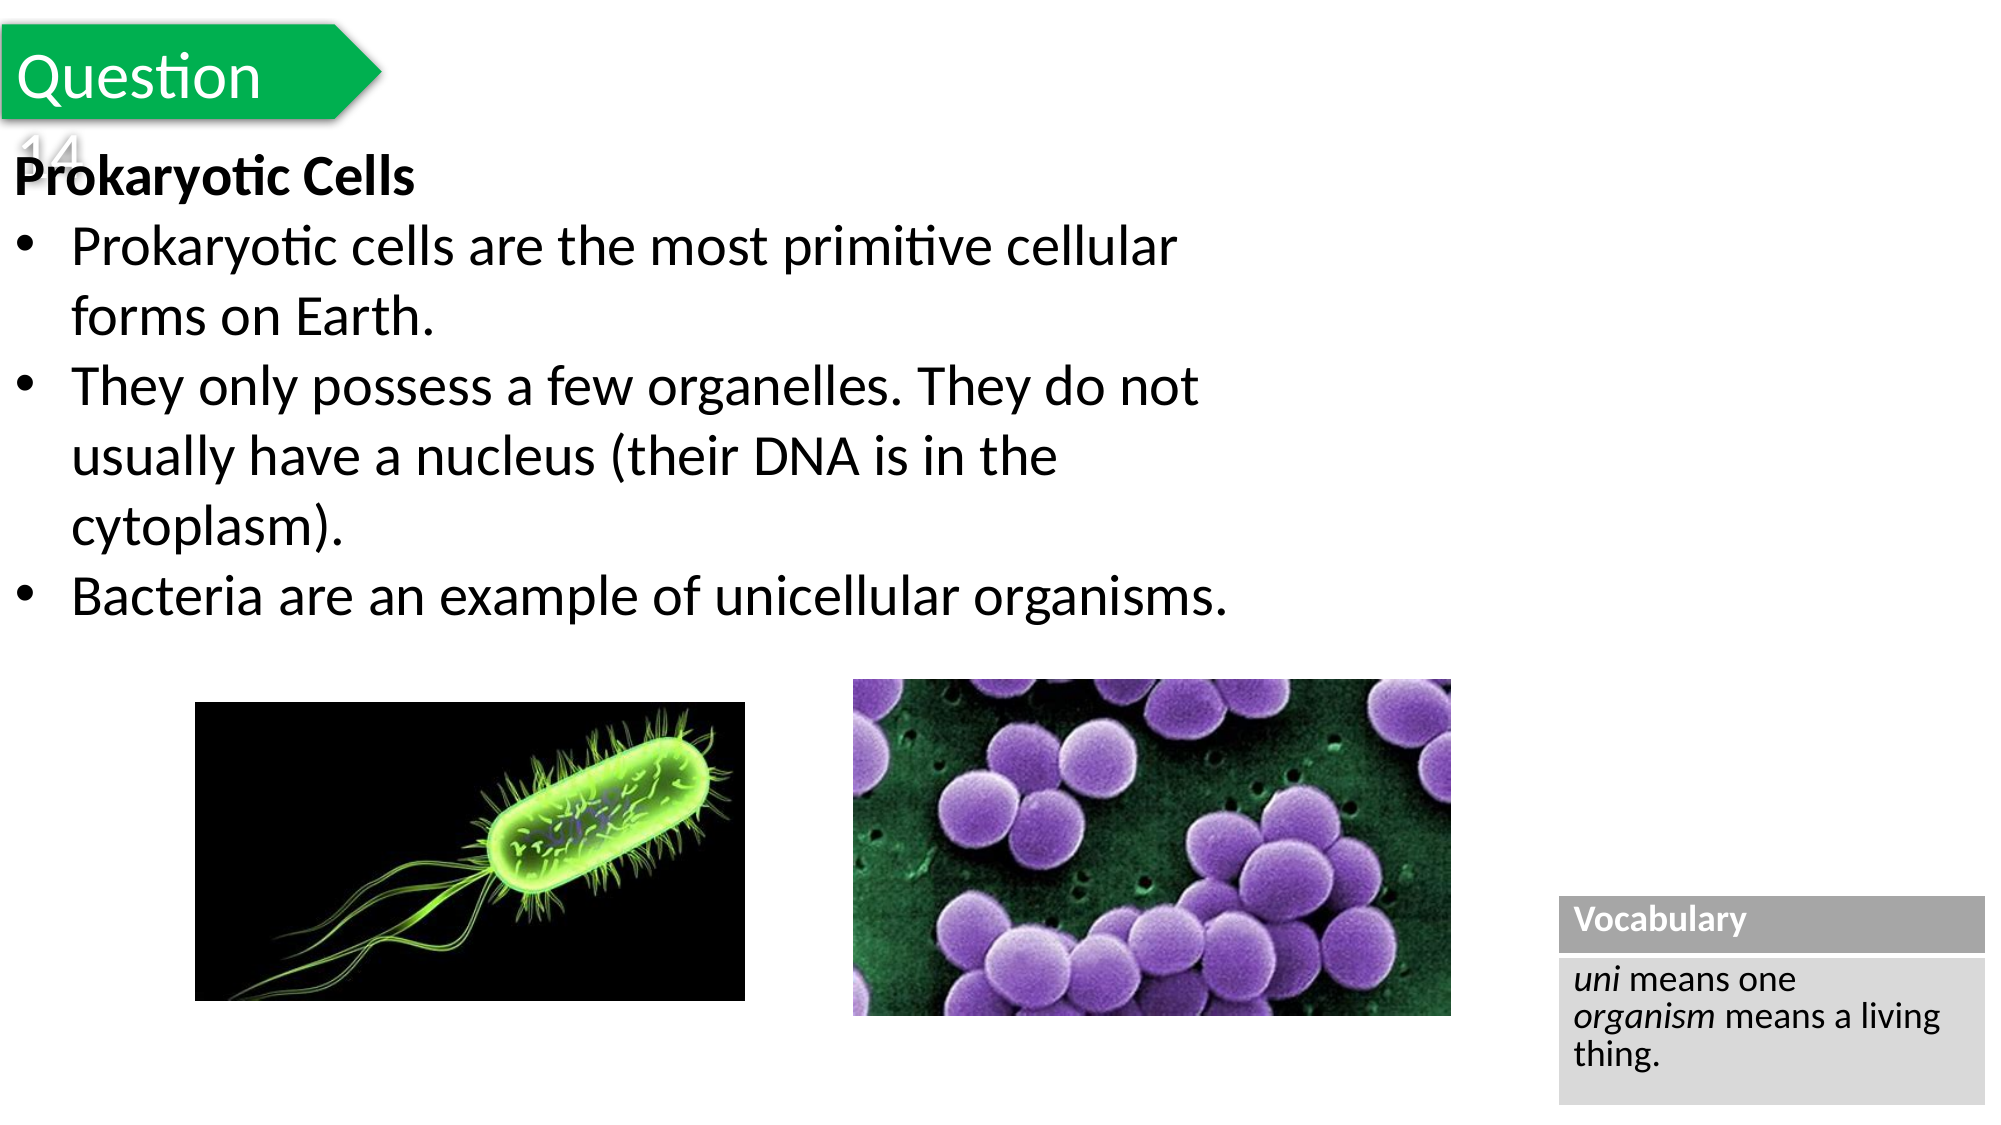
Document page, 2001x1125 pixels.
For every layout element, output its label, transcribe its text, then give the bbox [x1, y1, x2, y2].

text_box Prokaryotic Cells Prokaryotic cells are the most primitive cellular forms on Earth. They only possess a few organelles. They do not usually have a nucleus (their DNA is in the cytoplasm). Bacteria are an example of unicellular organisms. [0, 129, 1279, 775]
text_box Question 14 [1, 24, 382, 119]
table_cell uni means one organism means a living thing. [1559, 958, 1985, 1105]
picture [853, 679, 1451, 1016]
table_header Vocabulary [1559, 896, 1985, 953]
picture [194, 702, 745, 1001]
